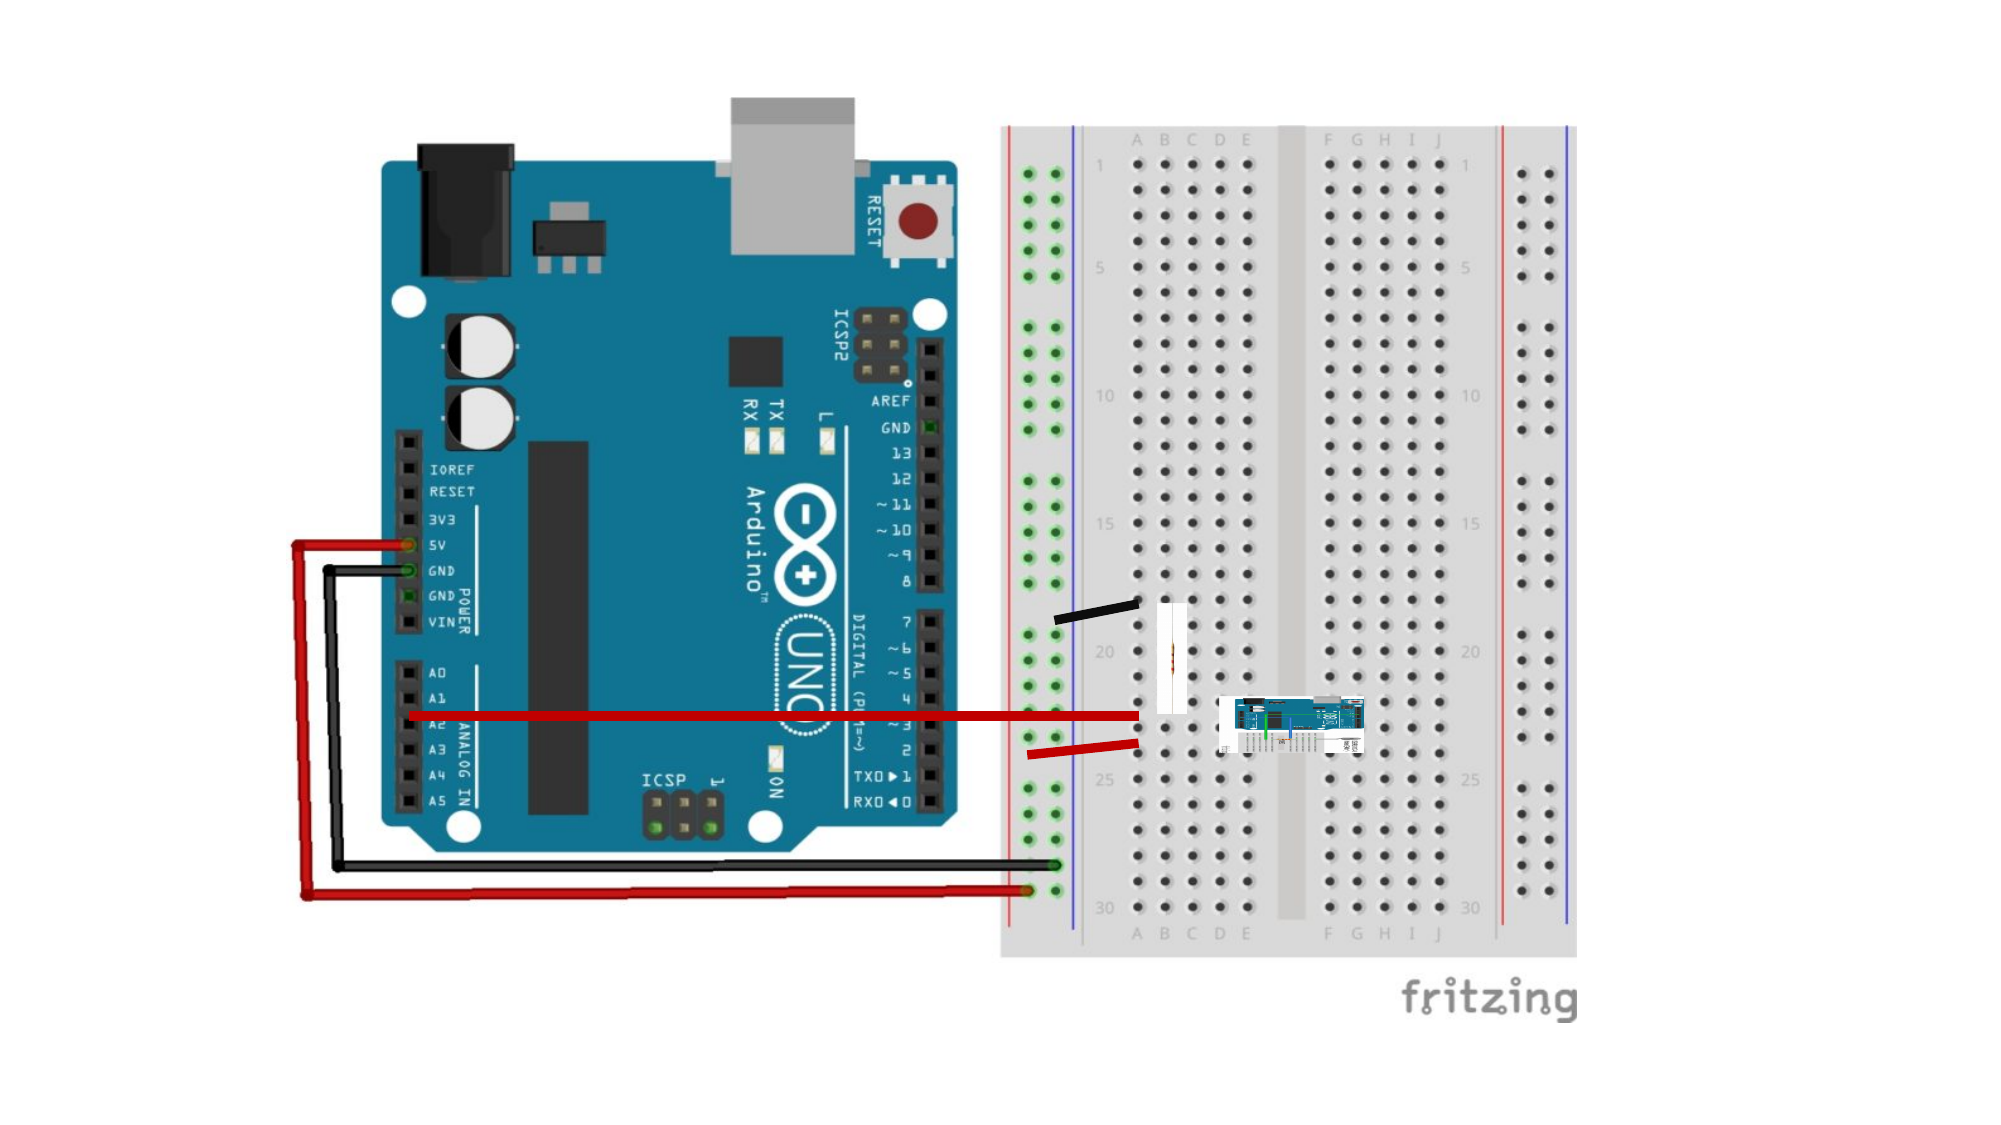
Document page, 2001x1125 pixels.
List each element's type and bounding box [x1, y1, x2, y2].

text_box [1027, 743, 1139, 755]
text_box [1054, 603, 1139, 621]
picture [286, 97, 1577, 1023]
